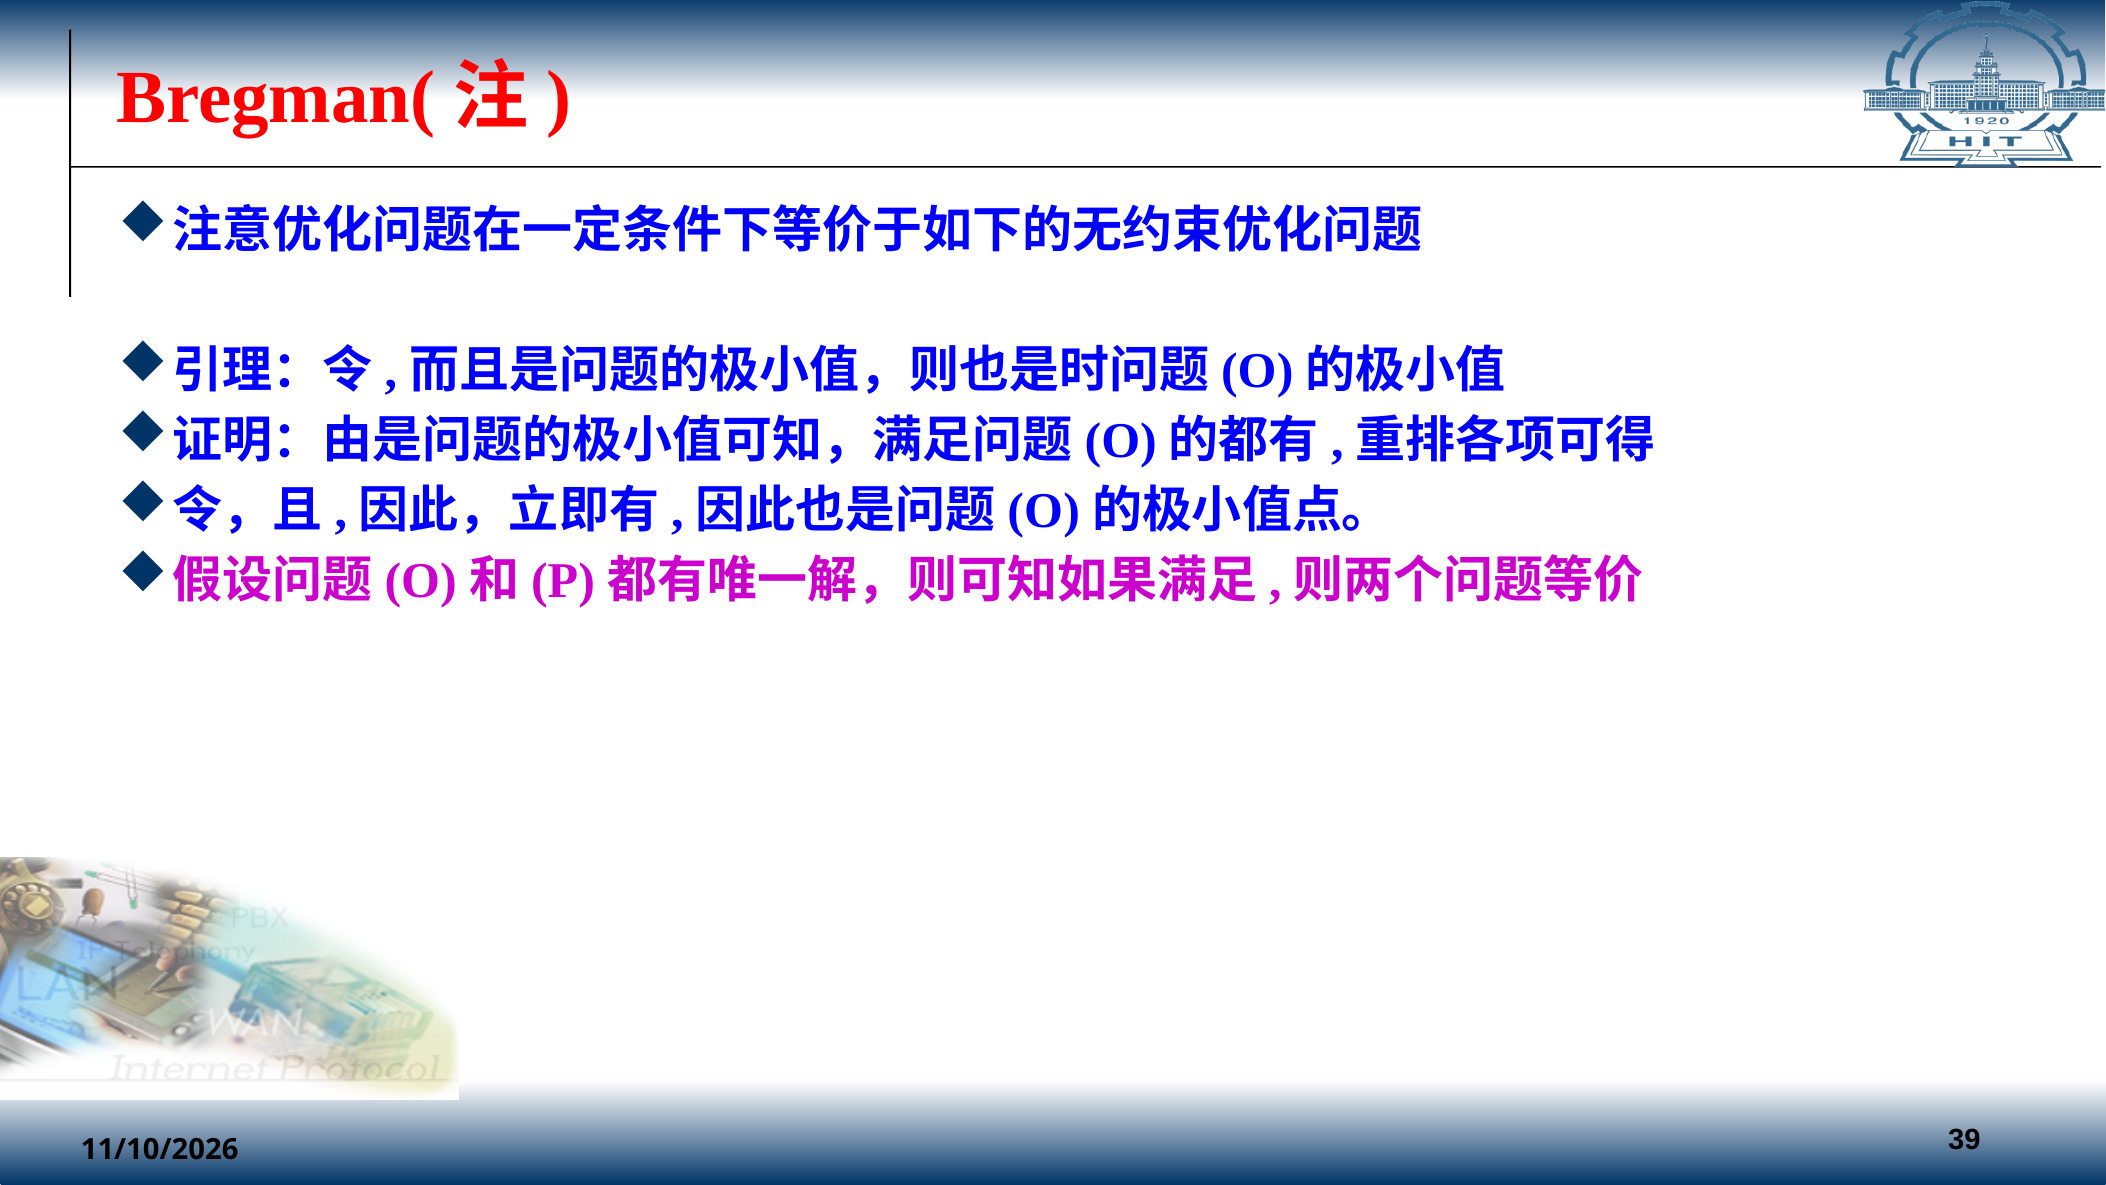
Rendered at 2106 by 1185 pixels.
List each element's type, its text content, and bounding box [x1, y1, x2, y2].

title Bregman(注) [101, 29, 1941, 155]
picture [1863, 1, 2106, 167]
picture [0, 857, 459, 1100]
